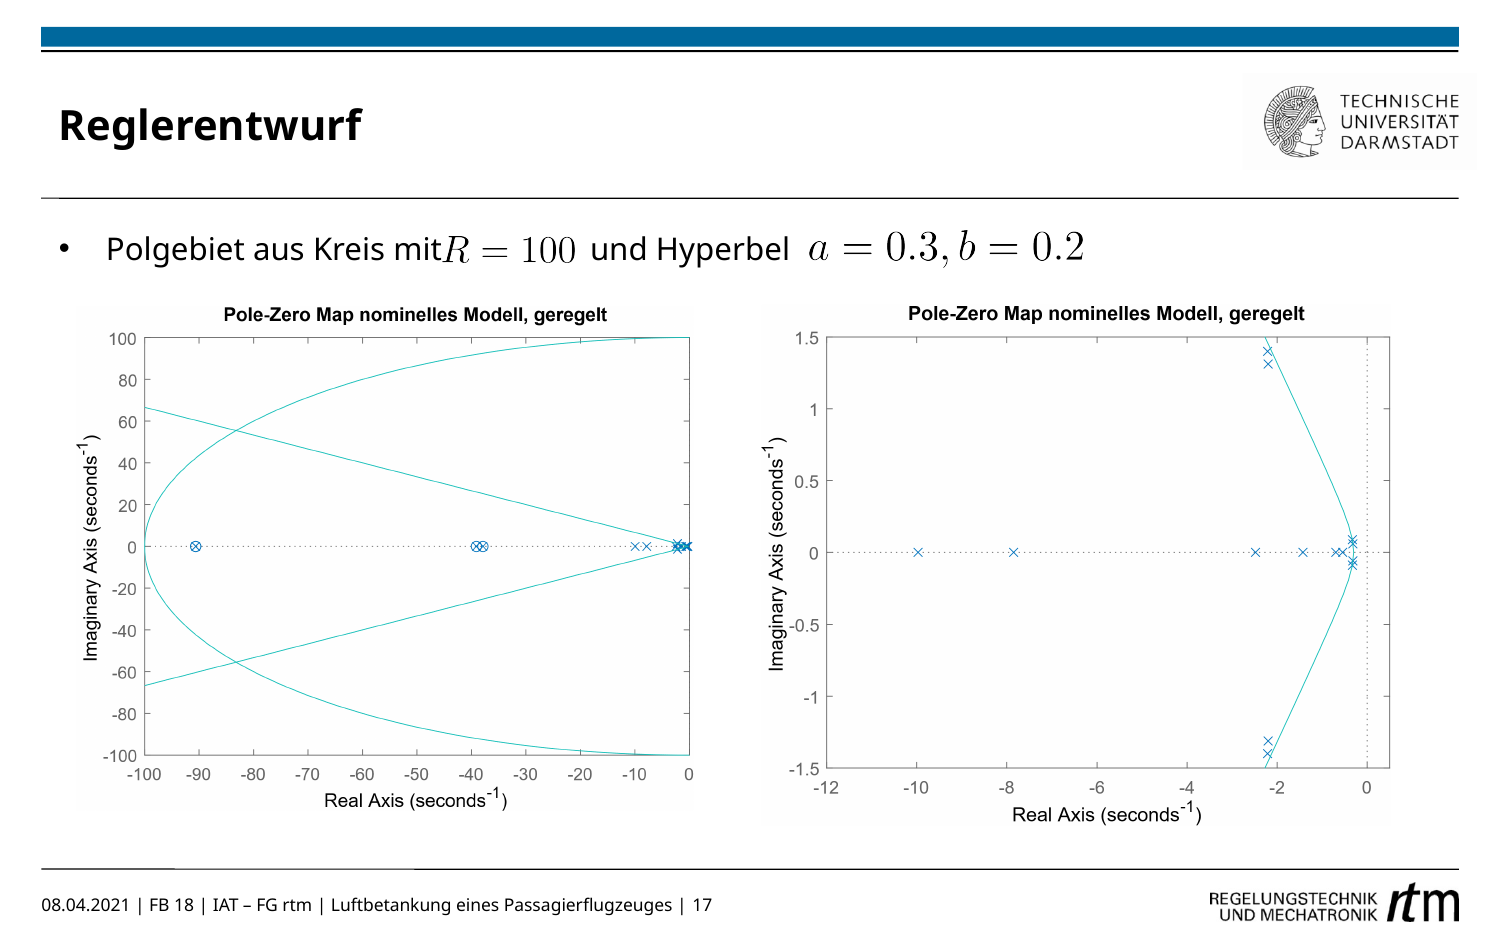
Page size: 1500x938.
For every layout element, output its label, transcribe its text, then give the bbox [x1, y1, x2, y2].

picture [809, 230, 1083, 268]
picture [761, 304, 1391, 826]
picture [1242, 73, 1477, 170]
picture [1210, 882, 1459, 922]
picture [76, 306, 694, 811]
title Reglerentwurf [58, 66, 1149, 182]
picture [442, 235, 575, 263]
list Polgebiet aus Kreis mit und Hyperbel [58, 221, 1441, 847]
